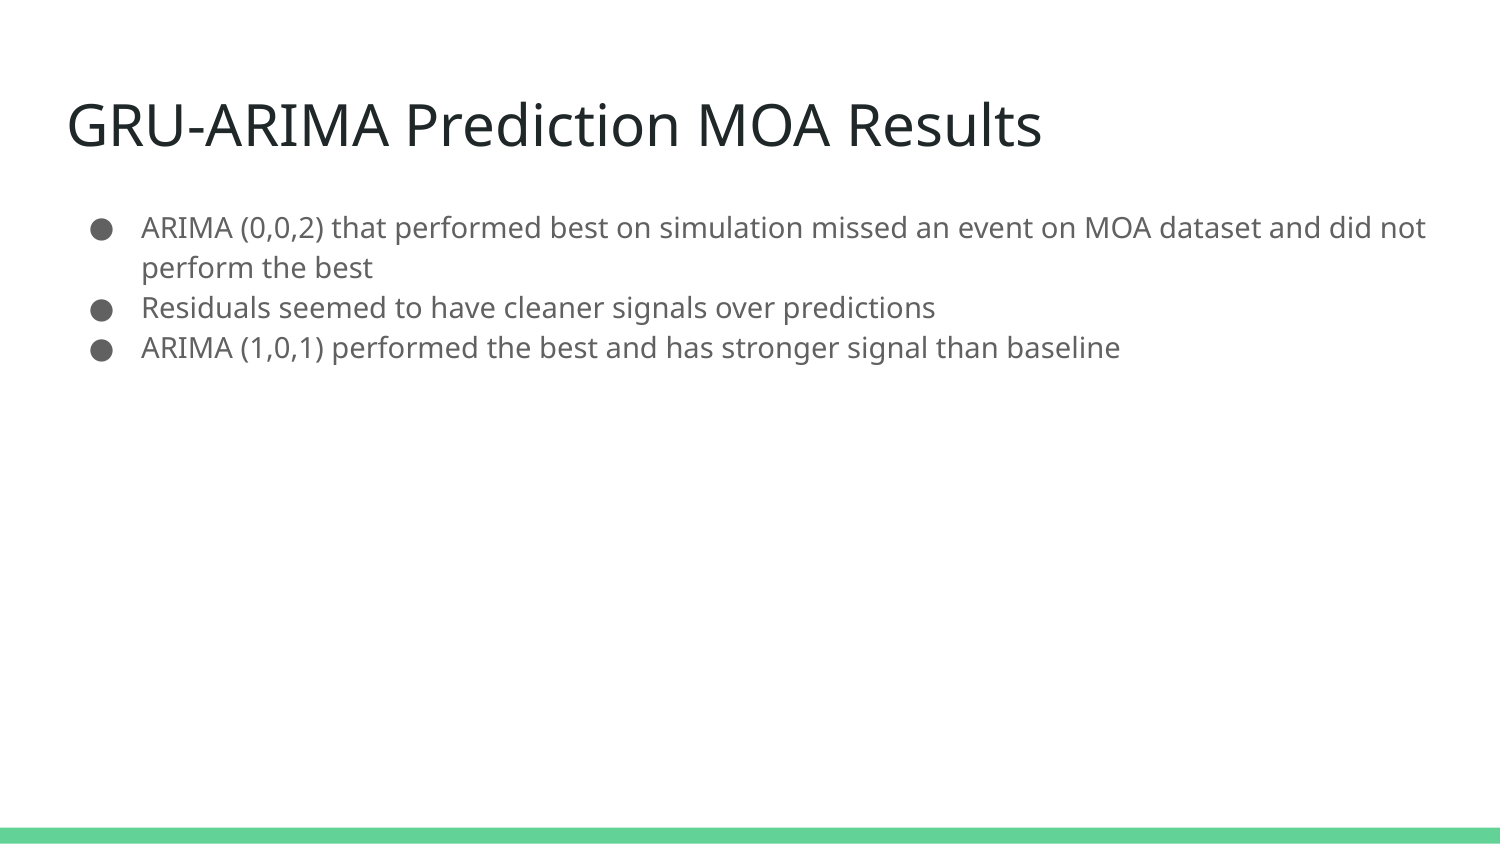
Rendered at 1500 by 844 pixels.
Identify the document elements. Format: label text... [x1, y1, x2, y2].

title GRU-ARIMA Prediction MOA Results [51, 72, 1449, 167]
list ARIMA (0,0,2) that performed best on simulation missed an event on MOA dataset and did not perform the best Residuals seemed to have cleaner signals over predictions ARIMA (1,0,1) performed the best and has stronger signal than baseline [51, 189, 1449, 750]
